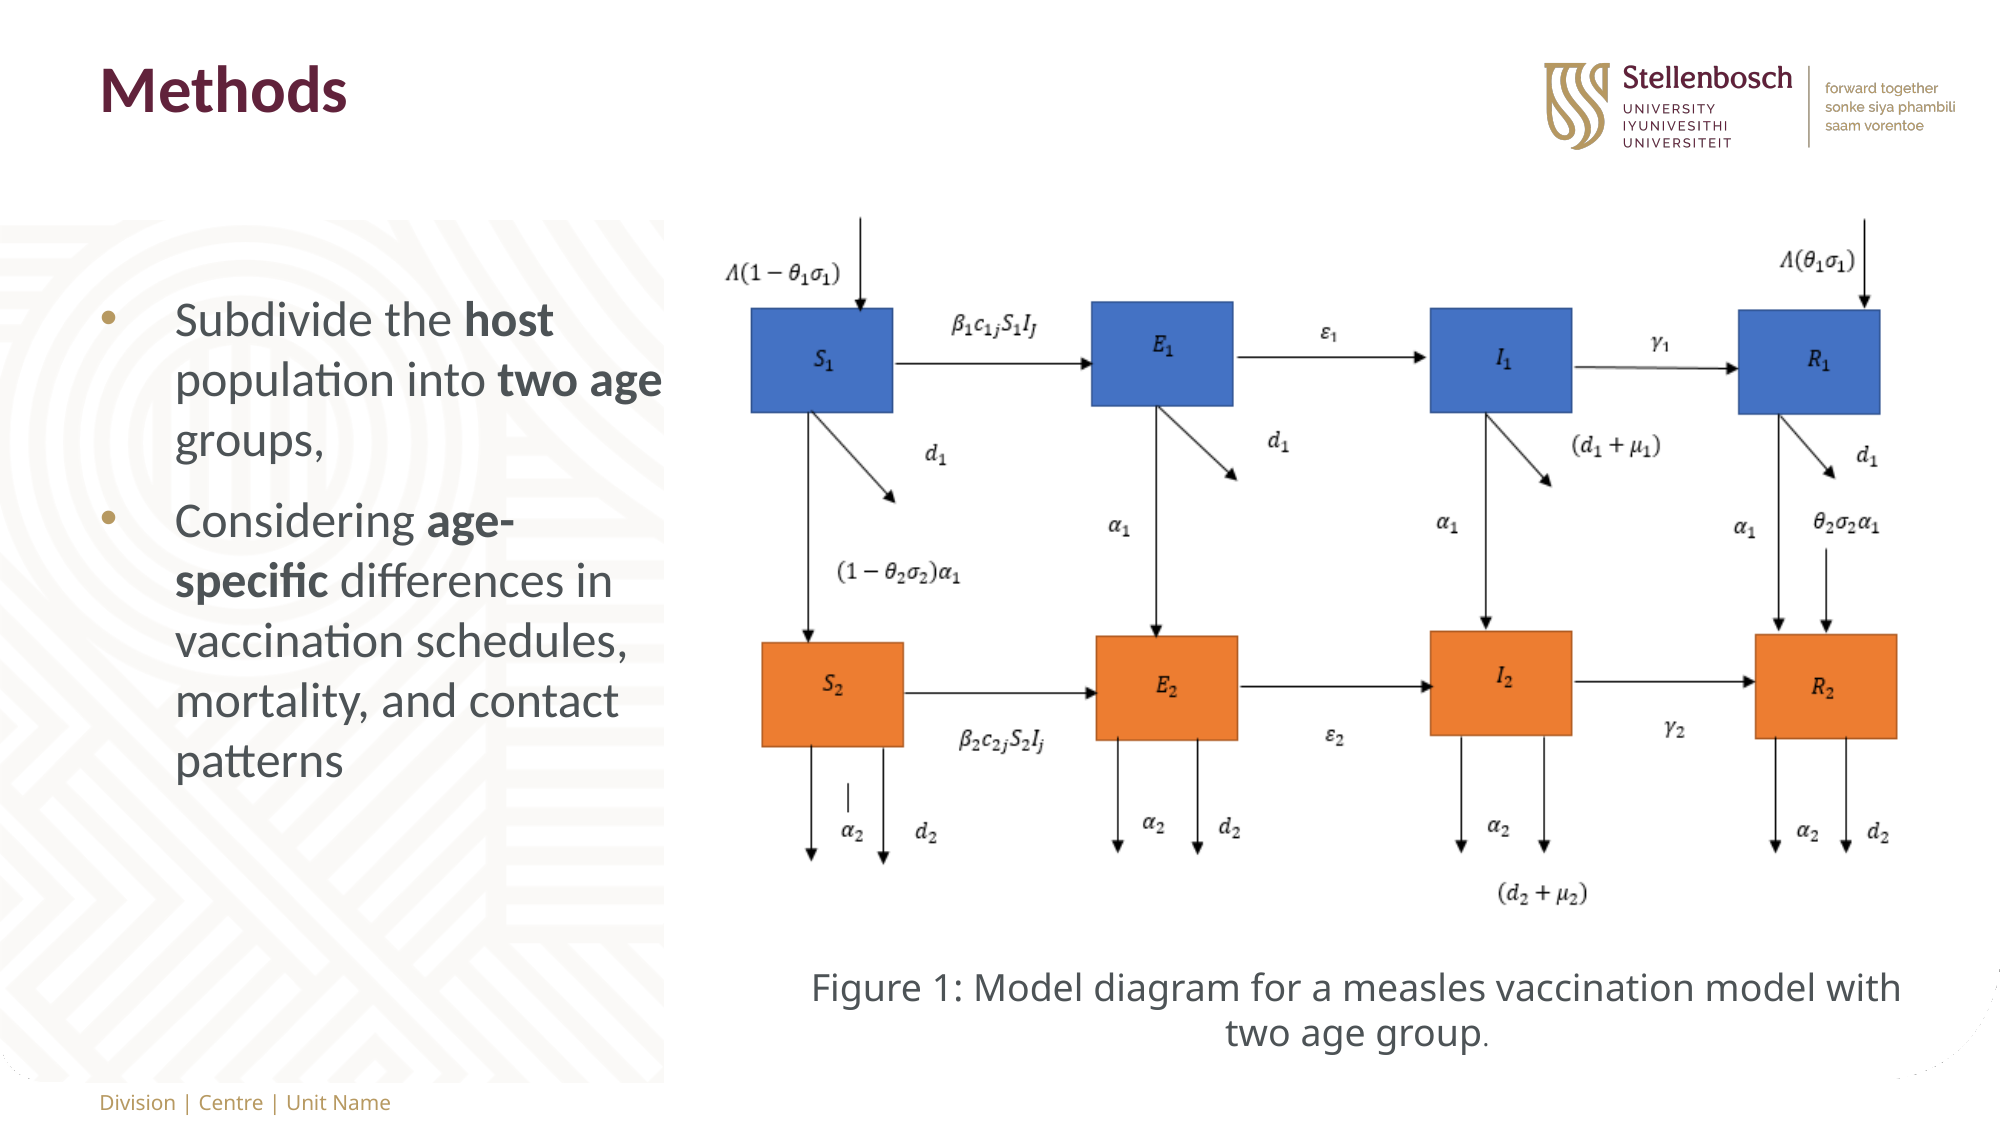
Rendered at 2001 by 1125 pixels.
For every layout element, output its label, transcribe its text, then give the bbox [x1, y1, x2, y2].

title Methods [85, 47, 1452, 175]
picture [1499, 21, 2000, 192]
text_box Subdivide the host population into two age groups, Considering age-specific differences in vaccination schedules, mortality, and contact patterns [85, 279, 679, 796]
picture [0, 969, 2000, 1125]
text_box Figure 1: Model diagram for a measles vaccination model with two age group. [772, 956, 1942, 1062]
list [705, 188, 1910, 923]
